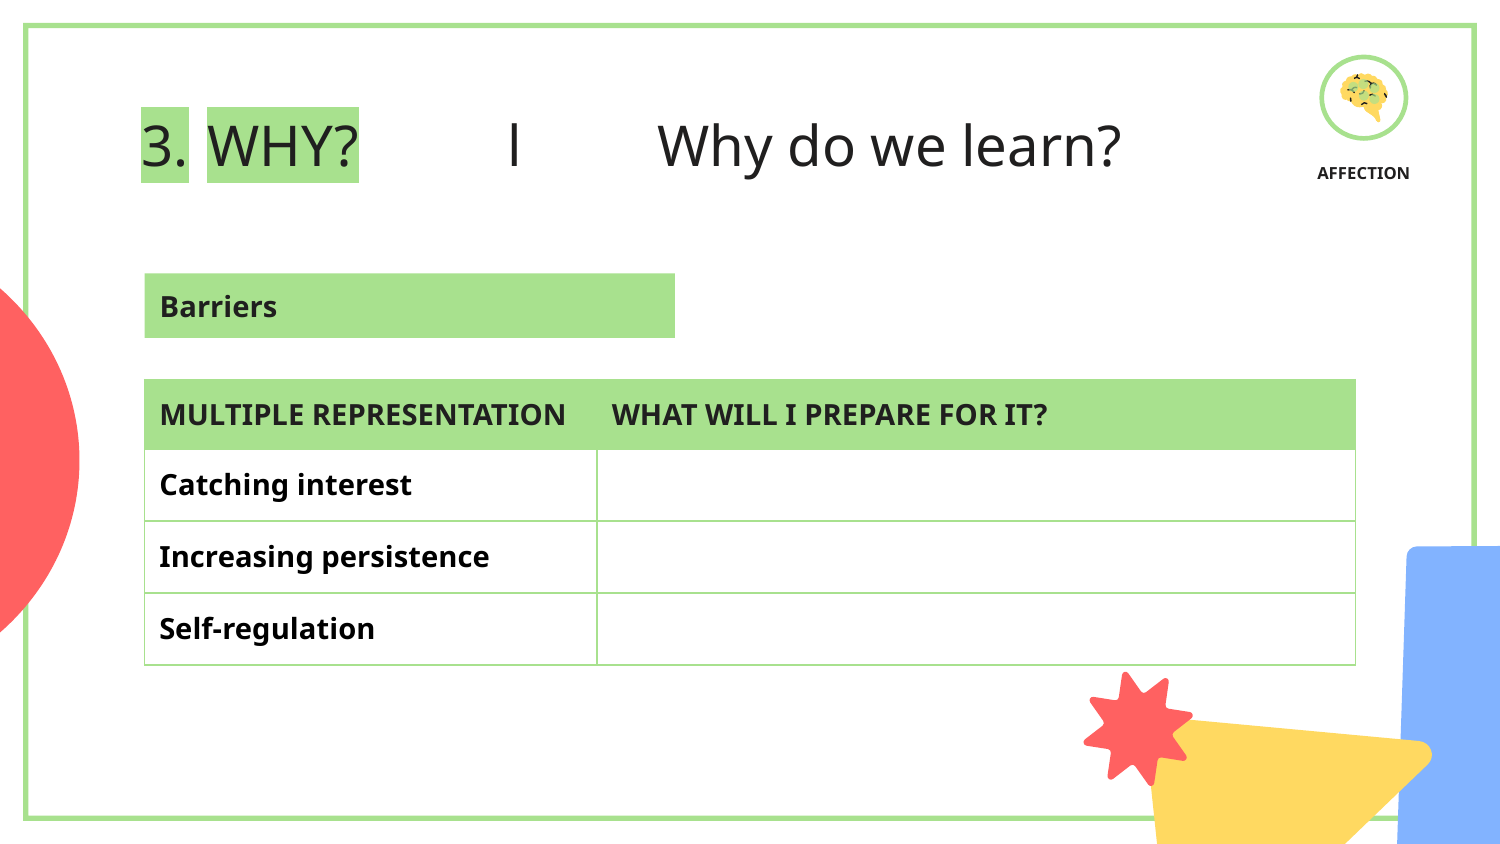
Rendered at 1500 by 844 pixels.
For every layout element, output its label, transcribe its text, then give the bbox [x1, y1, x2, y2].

text_box Barriers [144, 273, 675, 338]
table_header MULTIPLE REPRESENTATION [145, 380, 596, 448]
table_cell [598, 450, 1355, 520]
table_cell Catching interest [145, 450, 596, 520]
table_cell [598, 522, 1355, 592]
text_box AFFECTION [1251, 146, 1476, 200]
table_cell [598, 594, 1355, 664]
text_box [1321, 56, 1407, 139]
table_cell Increasing persistence [145, 522, 596, 592]
table_header WHAT WILL I PREPARE FOR IT? [598, 380, 1355, 448]
title WHY? l Why do we learn? [116, 85, 1322, 177]
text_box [1082, 670, 1439, 844]
table_cell Self-regulation [145, 594, 596, 664]
